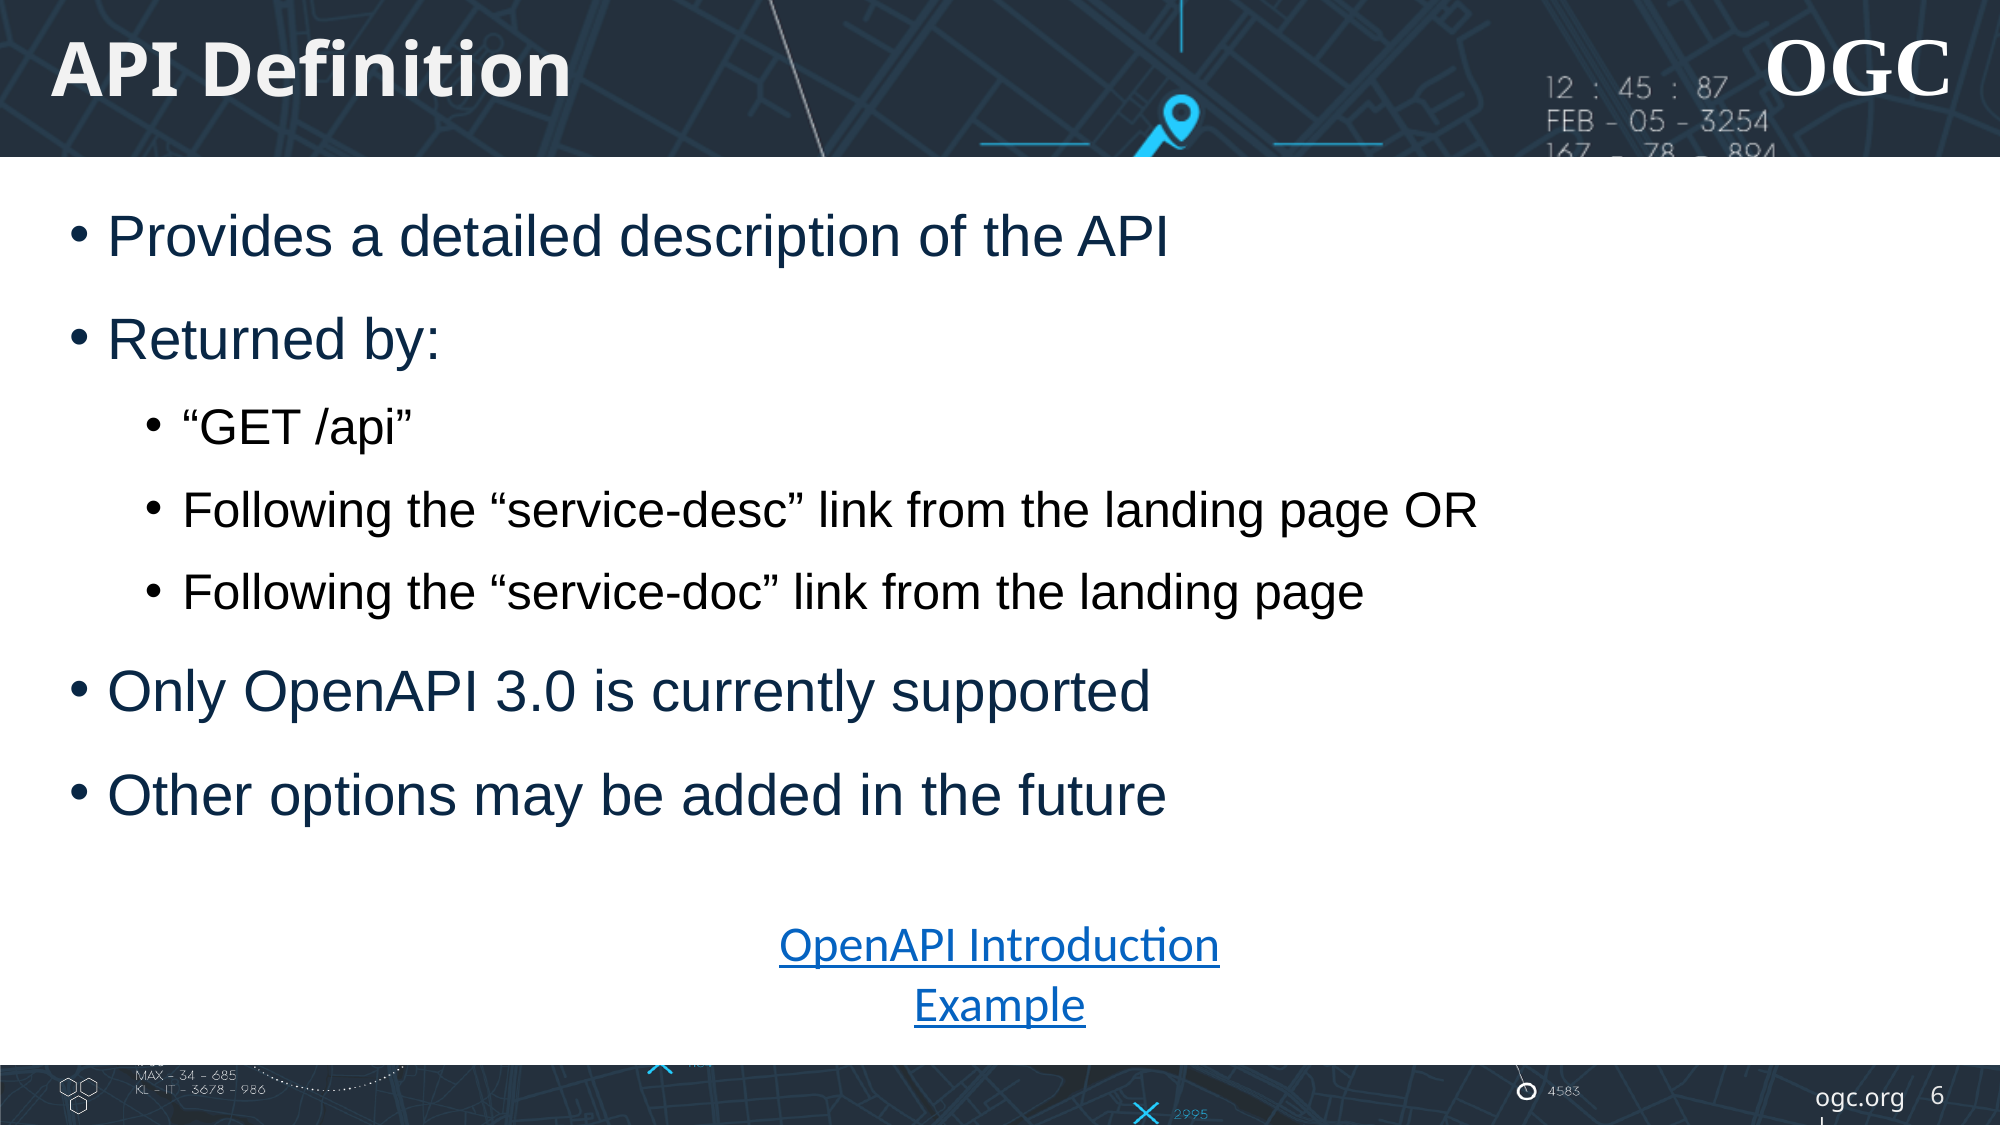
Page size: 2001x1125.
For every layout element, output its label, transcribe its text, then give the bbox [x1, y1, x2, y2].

slide_number 6 [1772, 1073, 1960, 1121]
text_box OpenAPI Introduction Example [656, 904, 1344, 1046]
title API Definition [36, 9, 1762, 135]
picture [51, 1069, 106, 1123]
list Provides a detailed description of the API Returned by: “GET /api” Following the “service-desc” link from the landing page OR Following the “service-doc” link from the landing page Only OpenAPI 3.0 is currently supported Other options may be added in the future [54, 190, 1780, 905]
